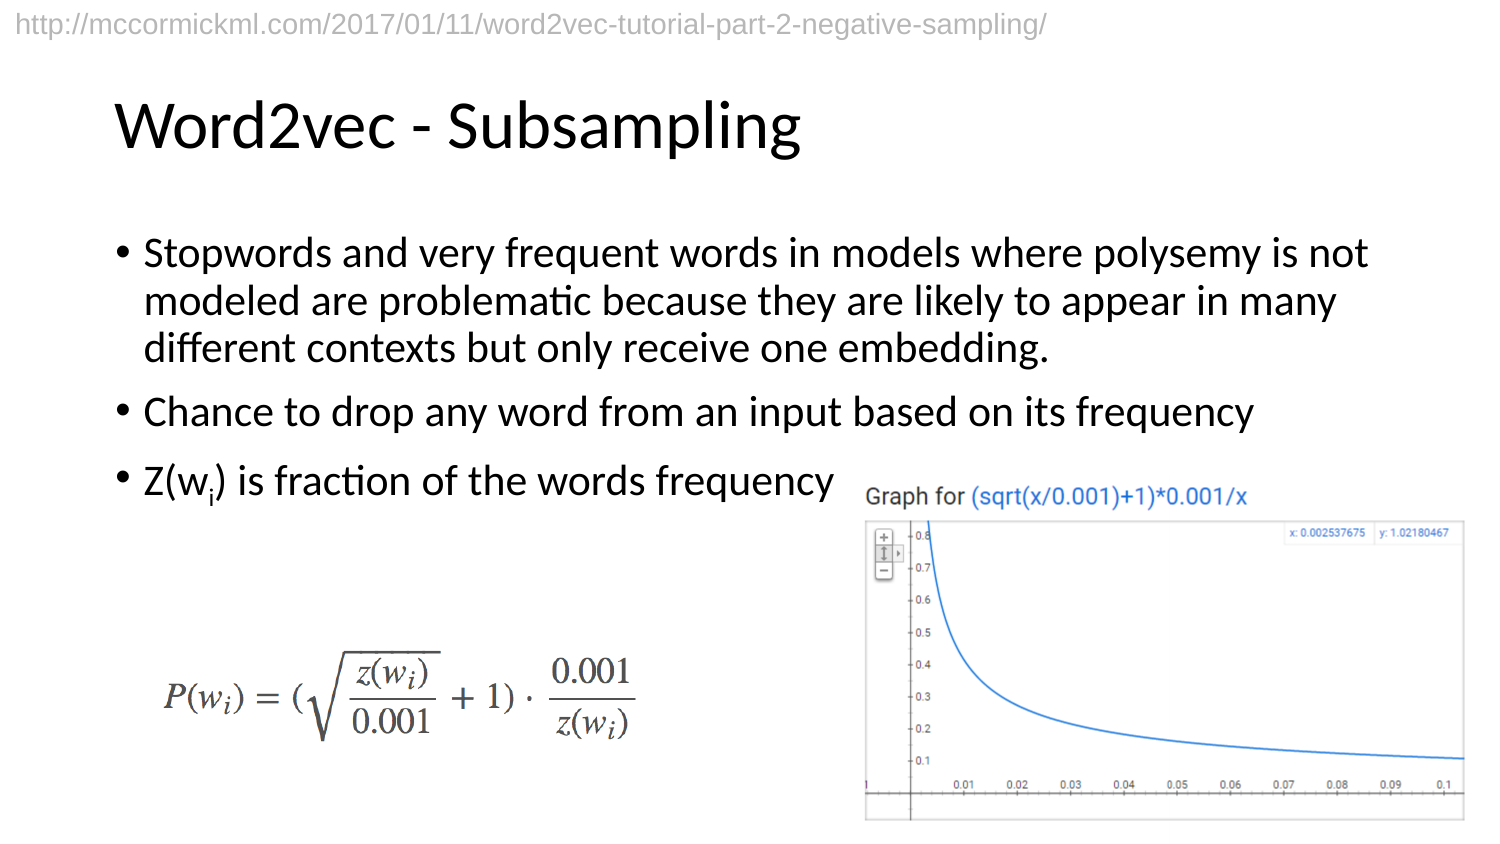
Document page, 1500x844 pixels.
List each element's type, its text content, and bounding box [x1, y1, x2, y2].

picture [132, 625, 665, 761]
picture [840, 475, 1500, 844]
text_box [485, 165, 809, 490]
list Stopwords and very frequent words in models where polysemy is not modeled are problematic because they are likely to appear in many different contexts but only receive one embedding. Chance to drop any word from an input based on its frequency Z(wi) is fraction of the words frequency [103, 224, 1397, 760]
text_box http://mccormickml.com/2017/01/11/word2vec-tutorial-part-2-negative-sampling/ [0, 0, 1132, 45]
title Word2vec - Subsampling [103, 44, 1397, 208]
